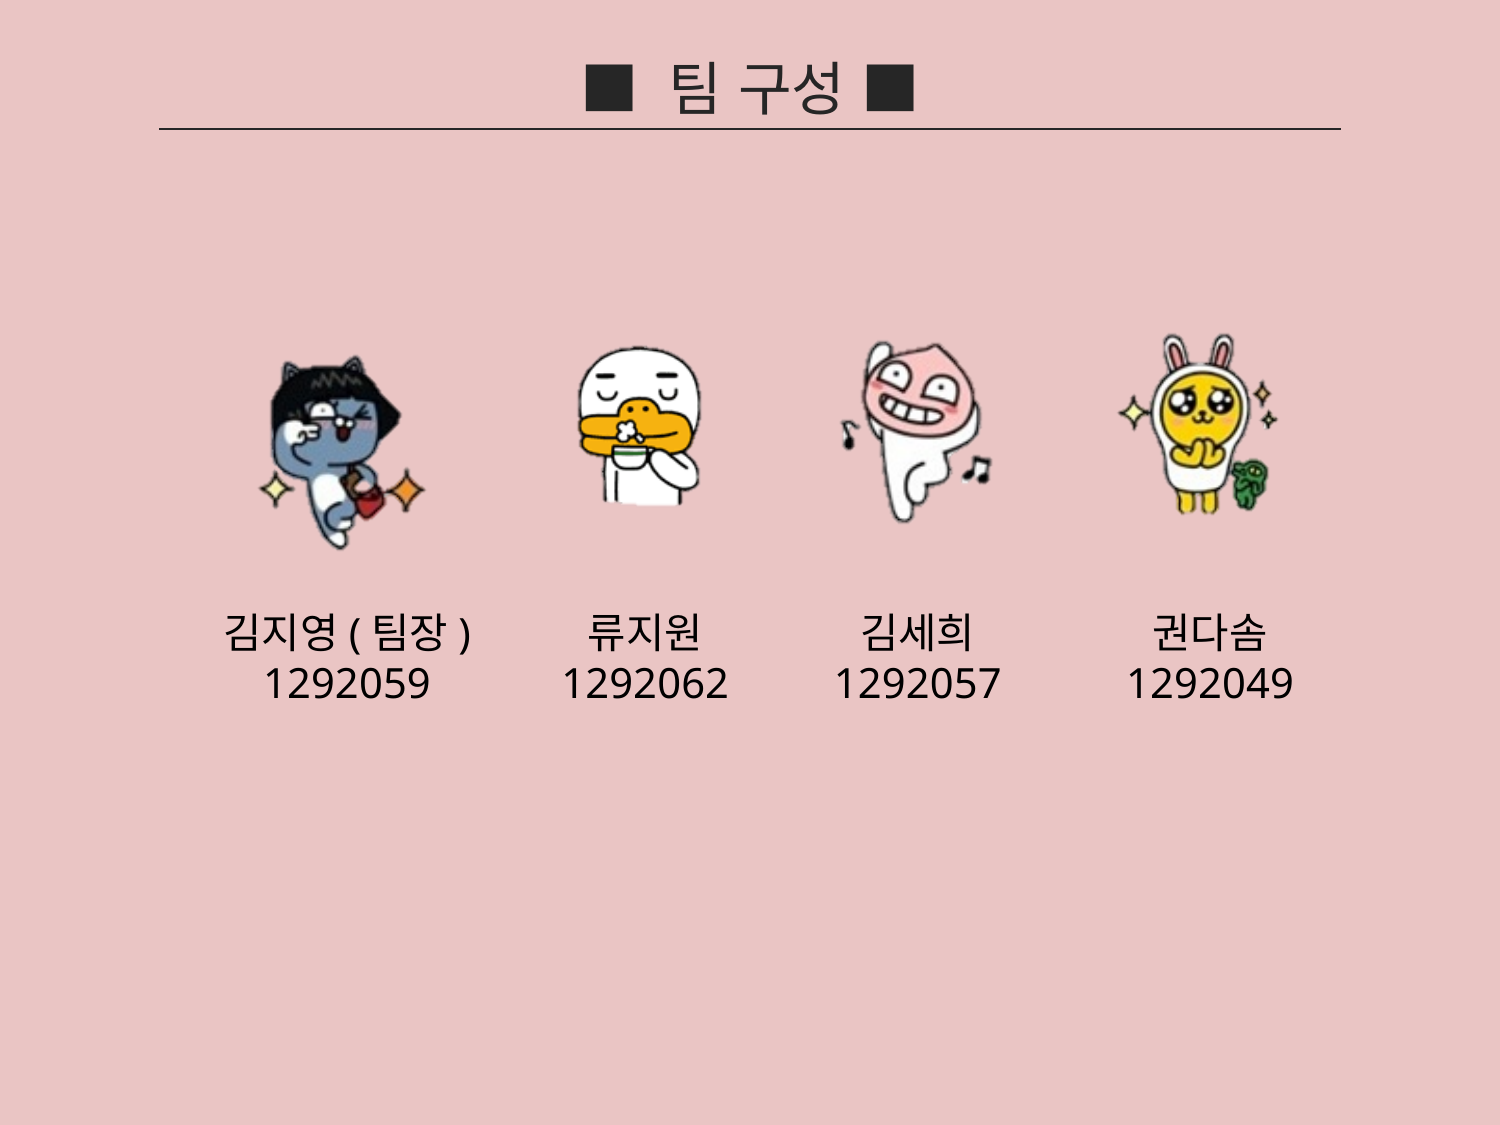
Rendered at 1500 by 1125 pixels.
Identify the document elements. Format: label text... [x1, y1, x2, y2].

text_box 류지원 1292062 [493, 599, 765, 715]
picture [1110, 322, 1310, 540]
text_box 김지영(팀장) 1292059 [194, 599, 493, 715]
text_box 권다솜 1292049 [1057, 599, 1363, 715]
picture [809, 296, 1022, 540]
text_box 김세희 1292057 [765, 599, 1057, 715]
picture [230, 314, 479, 584]
picture [563, 339, 729, 523]
text_box ■ 팀 구성 ■ [321, 45, 1179, 128]
